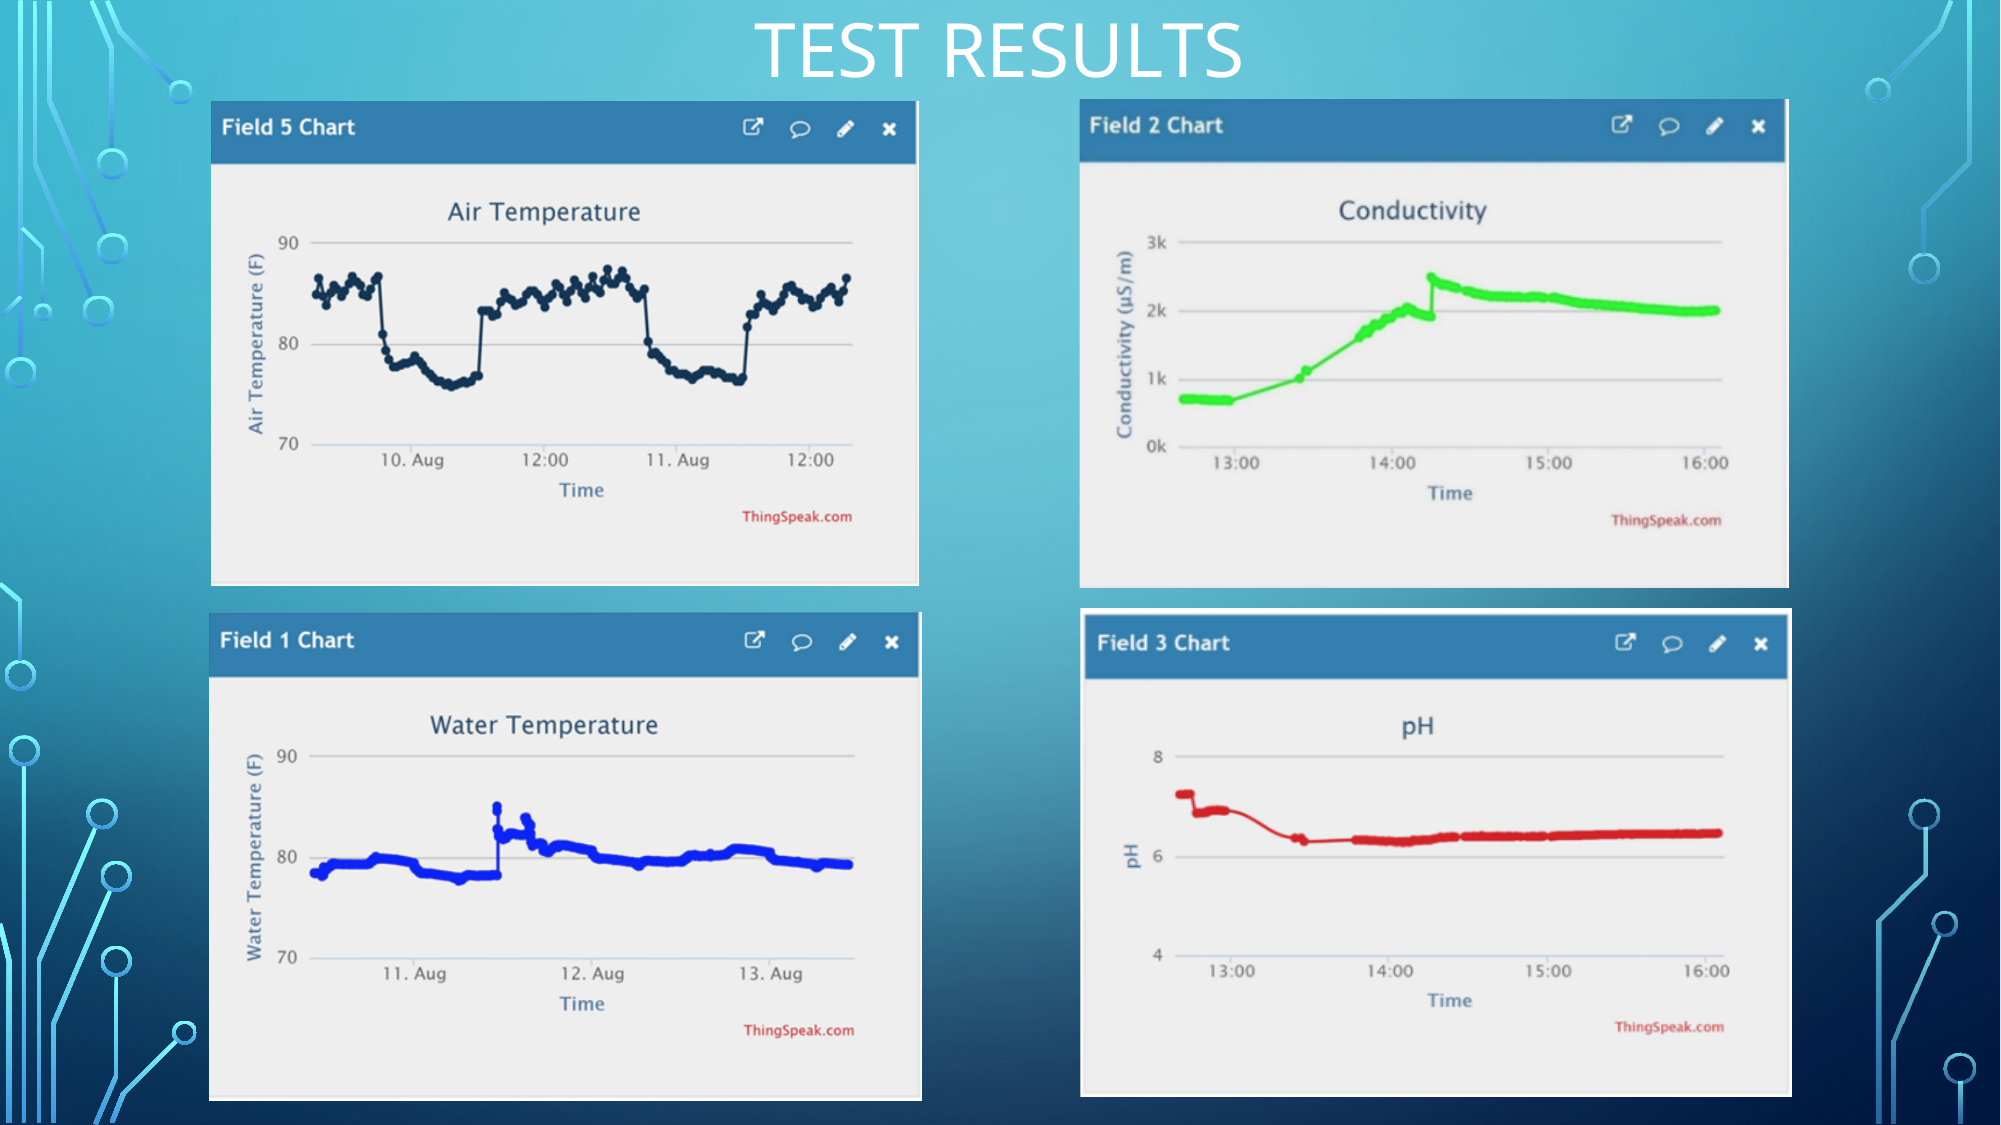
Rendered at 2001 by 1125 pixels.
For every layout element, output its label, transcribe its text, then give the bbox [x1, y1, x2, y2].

picture [209, 607, 922, 1106]
picture [1079, 99, 1793, 588]
picture [1080, 607, 1793, 1098]
picture [208, 101, 922, 586]
title TEST RESULTS [0, 0, 2000, 163]
